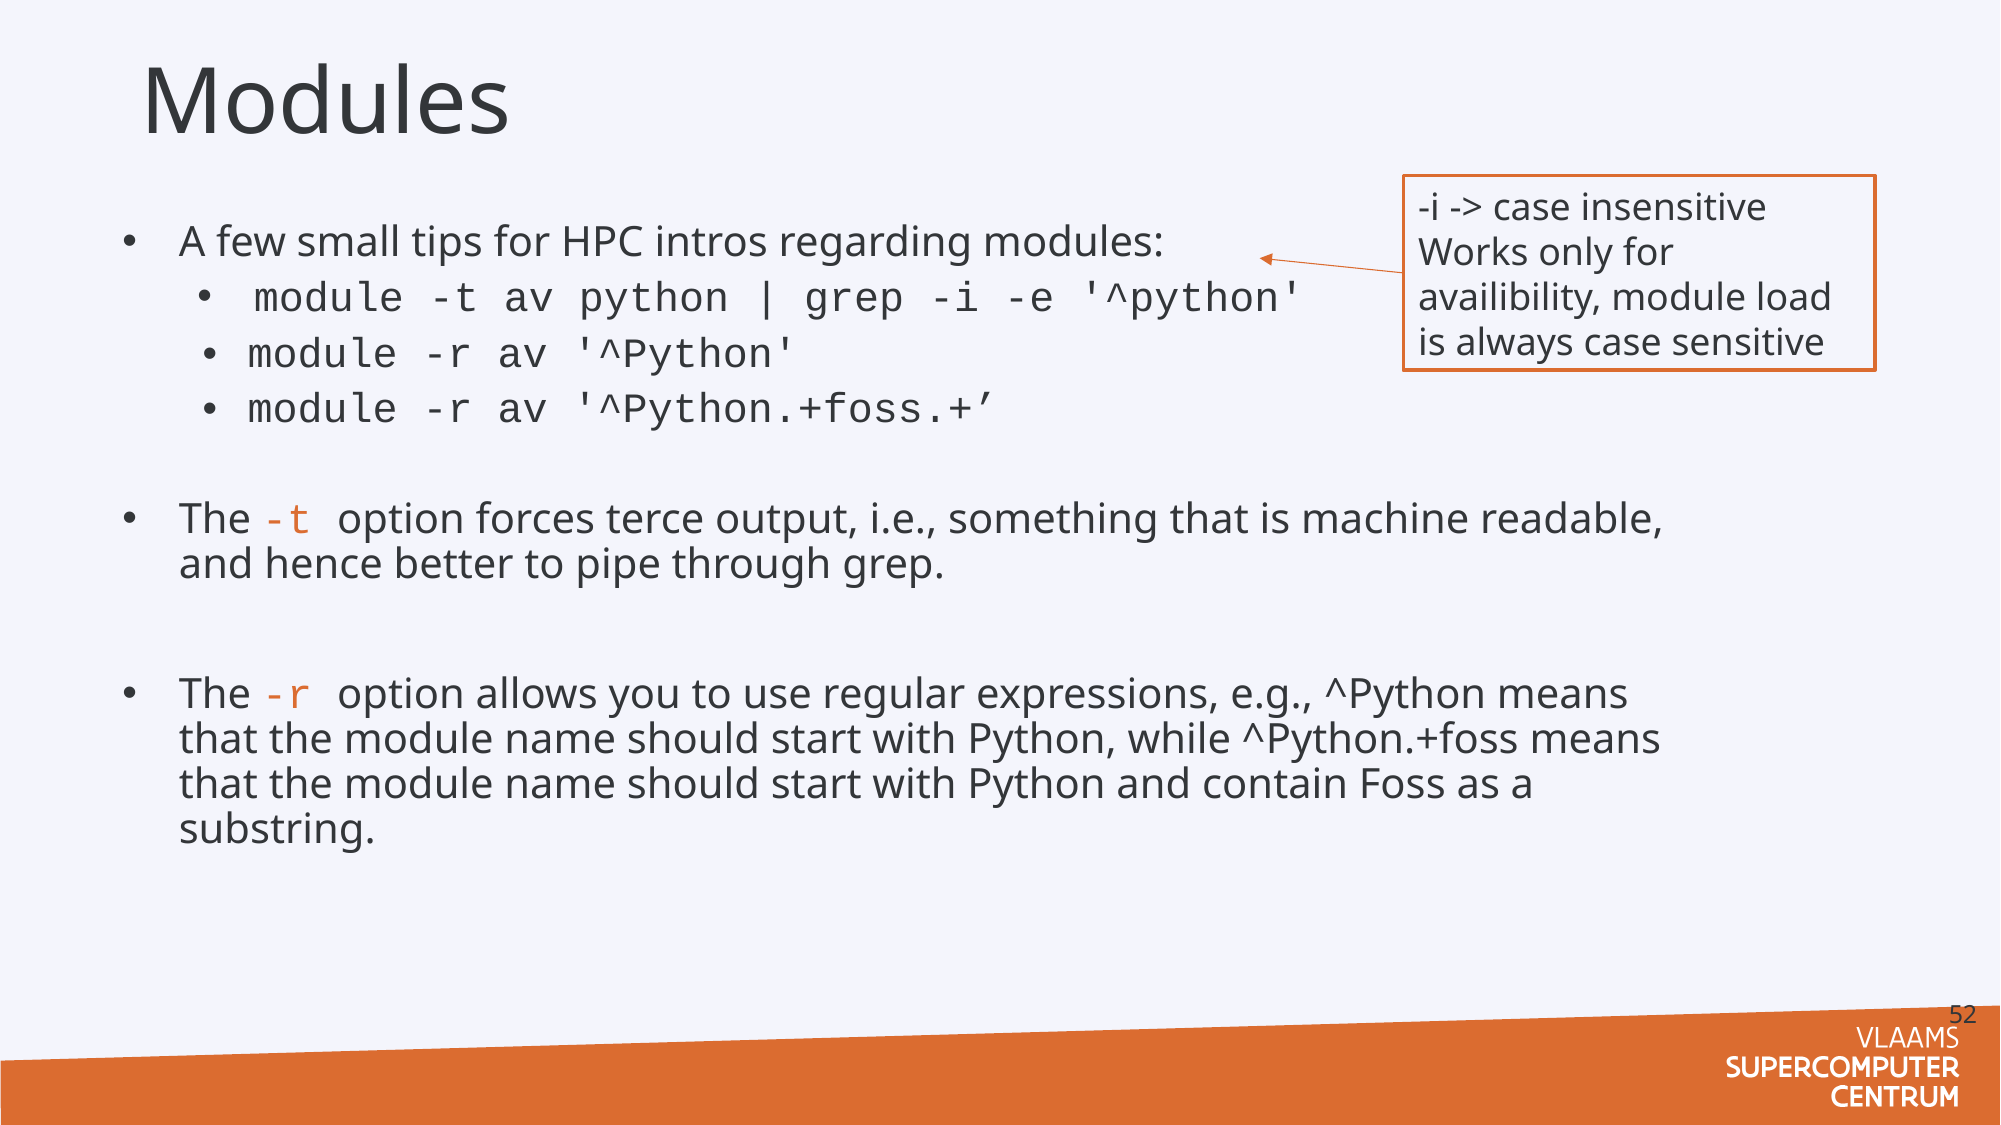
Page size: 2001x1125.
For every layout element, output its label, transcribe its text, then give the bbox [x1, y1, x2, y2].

title Modules [125, 0, 1850, 212]
text_box -i -> case insensitive Works only for availibility, module load is always case sensitive [1403, 175, 1875, 371]
picture [1725, 1021, 1960, 1117]
list A few small tips for HPC intros regarding modules: module -t av python | grep -i -e '^python' • module -r av '^Python' • module -r av '^Python.+foss.+’ The -t option forces terce output, i.e., something that is machine readable, and hence better to pipe through grep. The -r option allows you to use regular expressions, e.g., ^Python means that the module name should start with Python, while ^Python.+foss means that the module name should start with Python and contain Foss as a substring. [48, 212, 1687, 940]
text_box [1259, 258, 1404, 274]
slide_number 52 [1787, 992, 1993, 1040]
